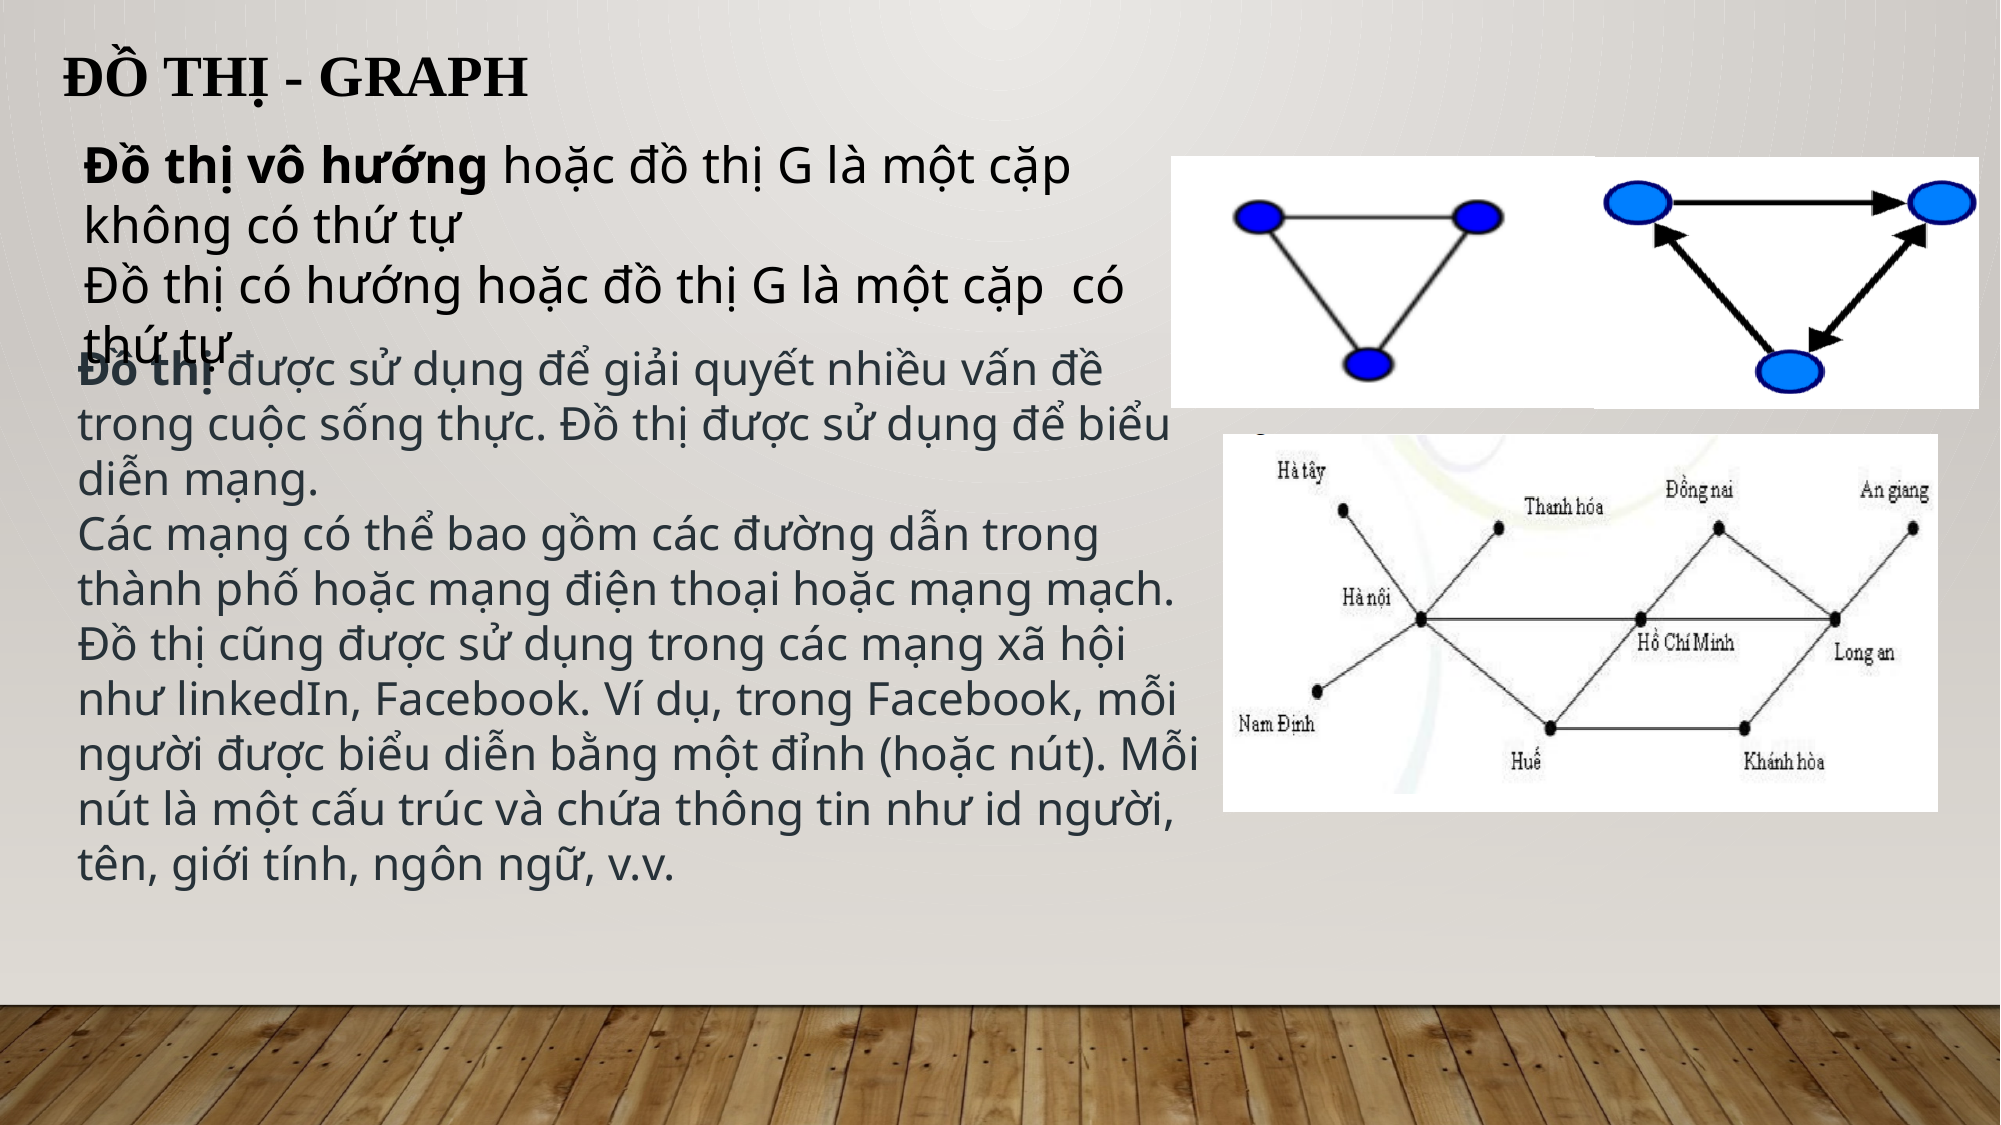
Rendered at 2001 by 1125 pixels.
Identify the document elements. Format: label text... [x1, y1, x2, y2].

text_box Đồ thị vô hướng hoặc đồ thị G là một cặp không có thứ tự Đồ thị có hướng hoặc đồ thị G là một cặp có thứ tự [69, 126, 1186, 381]
picture [1171, 156, 1979, 410]
text_box Đồ thị được sử dụng để giải quyết nhiều vấn đề trong cuộc sống thực. Đồ thị được sử dụng để biểu diễn mạng. Các mạng có thể bao gồm các đường dẫn trong thành phố hoặc mạng điện thoại hoặc mạng mạch. Đồ thị cũng được sử dụng trong các mạng xã hội như linkedIn, Facebook. Ví dụ, trong Facebook, mỗi người được biểu diễn bằng một đỉnh (hoặc nút). Mỗi nút là một cấu trúc và chứa thông tin như id người, tên, giới tính, ngôn ngữ, v.v. [62, 332, 1236, 942]
picture [1223, 434, 1938, 812]
text_box ĐỒ THỊ - GRAPH [48, 31, 609, 116]
picture [0, 1005, 2000, 1125]
